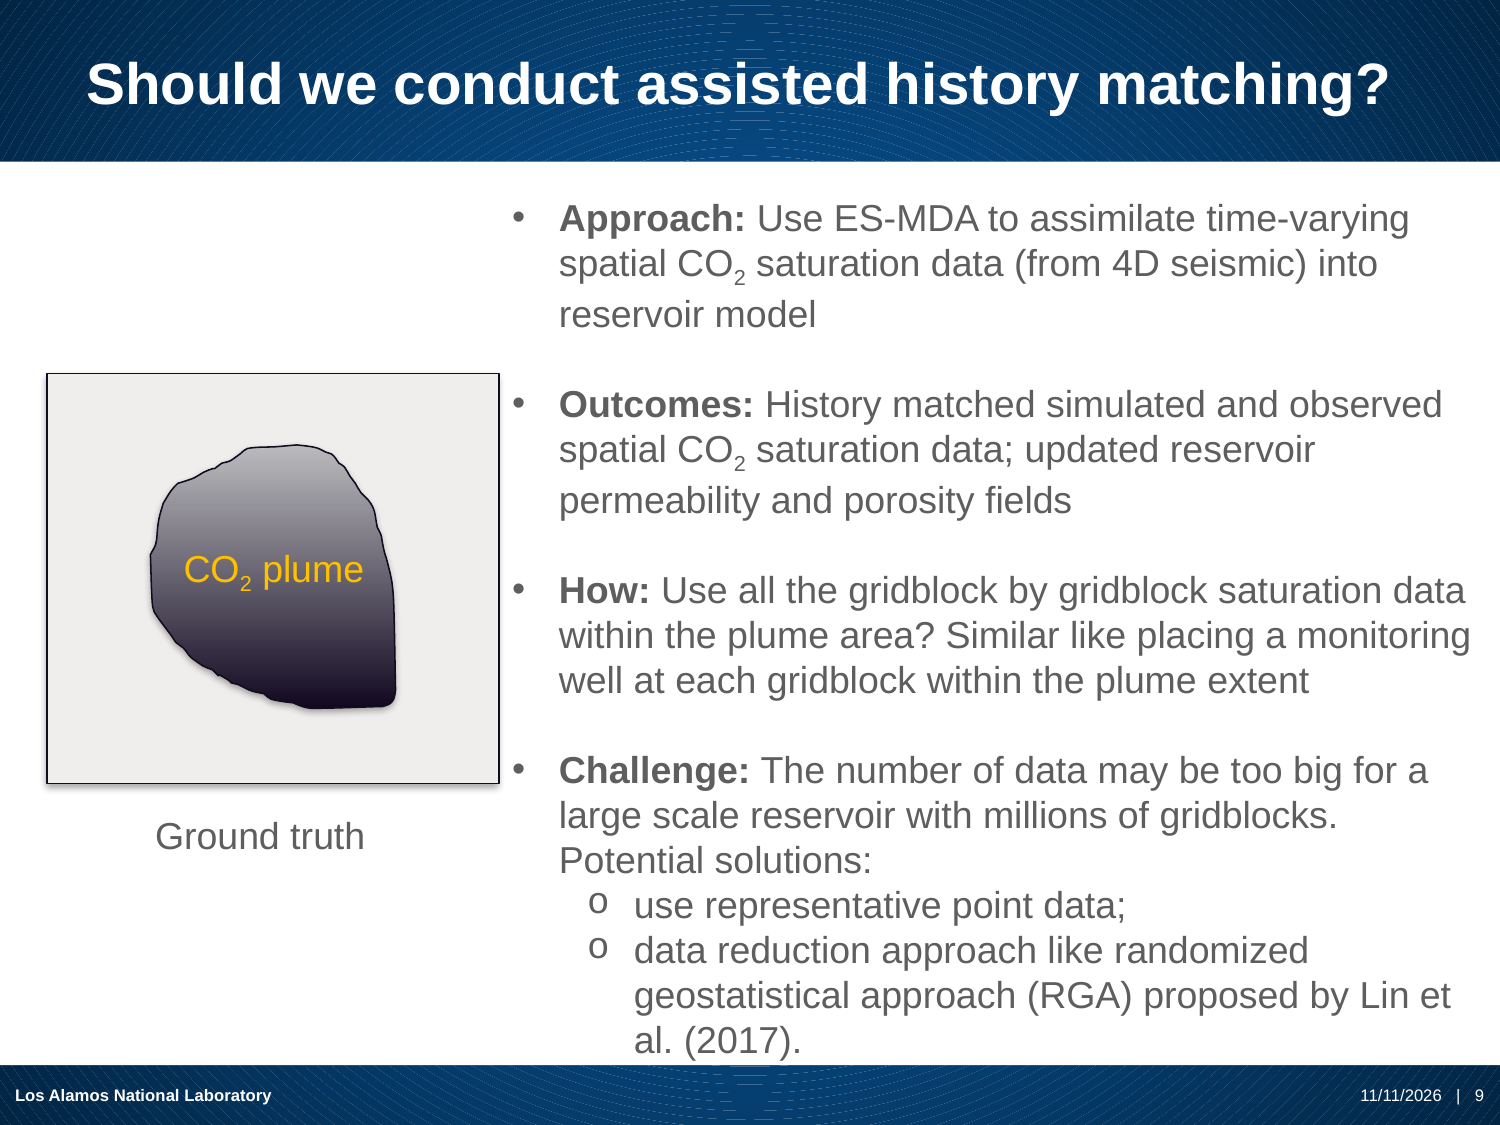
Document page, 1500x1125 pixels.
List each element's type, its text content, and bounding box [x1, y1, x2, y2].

title Should we conduct assisted history matching? [71, 0, 1431, 162]
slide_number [1148, 1064, 1499, 1125]
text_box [46, 373, 500, 784]
text_box Approach: Use ES-MDA to assimilate time-varying spatial CO2 saturation data (from 4D seismic) into reservoir model Outcomes: History matched simulated and observed spatial CO2 saturation data; updated reservoir permeability and porosity fields How: Use all the gridblock by gridblock saturation data within the plume area? Similar like placing a monitoring well at each gridblock within the plume extent Challenge: The number of data may be too big for a large scale reservoir with millions of gridblocks. Potential solutions: use representative point data; data reduction approach like randomized geostatistical approach (RGA) proposed by Lin et al. (2017). [497, 186, 1498, 1069]
footer Los Alamos National Laboratory [0, 1064, 544, 1125]
text_box Ground truth [124, 804, 396, 865]
